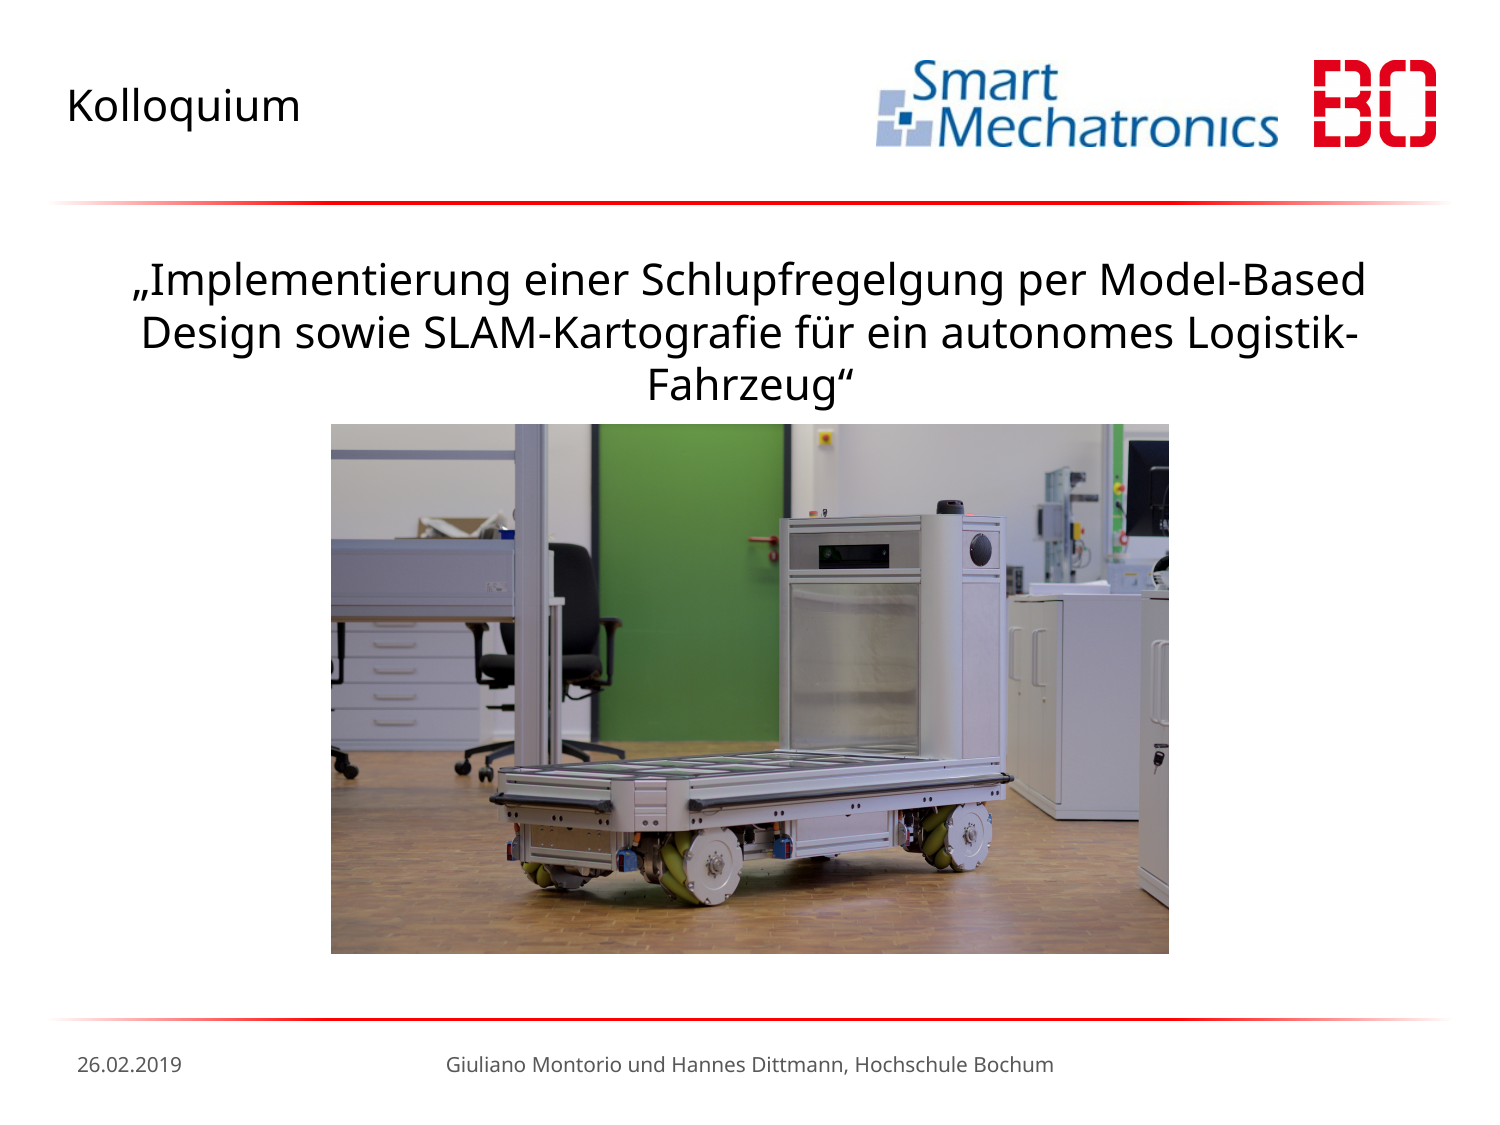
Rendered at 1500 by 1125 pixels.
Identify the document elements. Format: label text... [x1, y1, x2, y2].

text_box „Implementierung einer Schlupfregelgung per Model-Based Design sowie SLAM-Kartografie für ein autonomes Logistik-Fahrzeug“ [102, 244, 1398, 417]
picture [1314, 60, 1436, 147]
picture [876, 60, 1278, 147]
list Kolloquium [50, 15, 859, 193]
picture [46, 201, 1454, 205]
picture [331, 424, 1169, 954]
